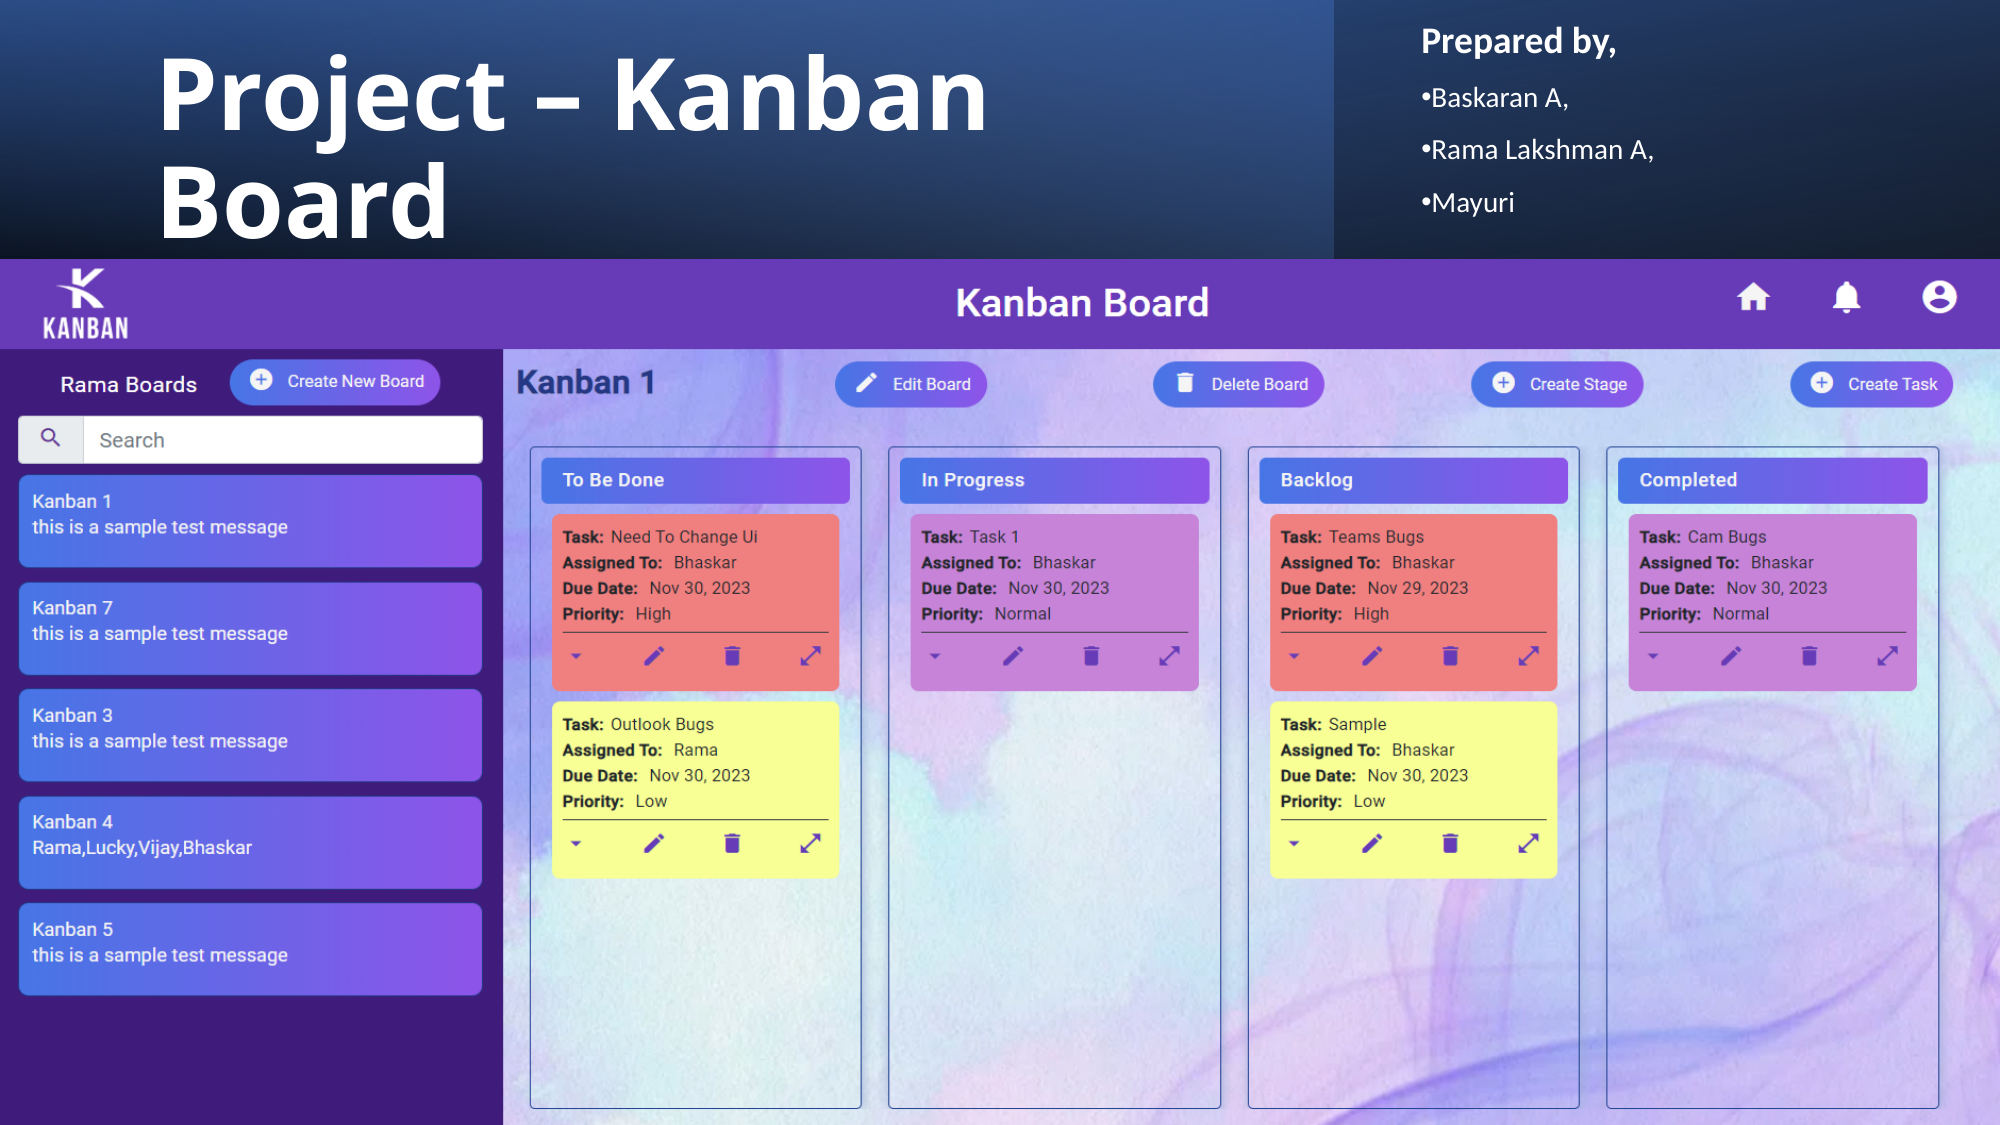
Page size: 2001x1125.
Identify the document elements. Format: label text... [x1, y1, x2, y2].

text_box [0, 0, 2000, 259]
title Project – Kanban Board [140, 37, 1299, 259]
picture [0, 259, 2000, 1125]
subtitle Prepared by, Baskaran A, Rama Lakshman A, Mayuri [1406, 13, 1937, 251]
